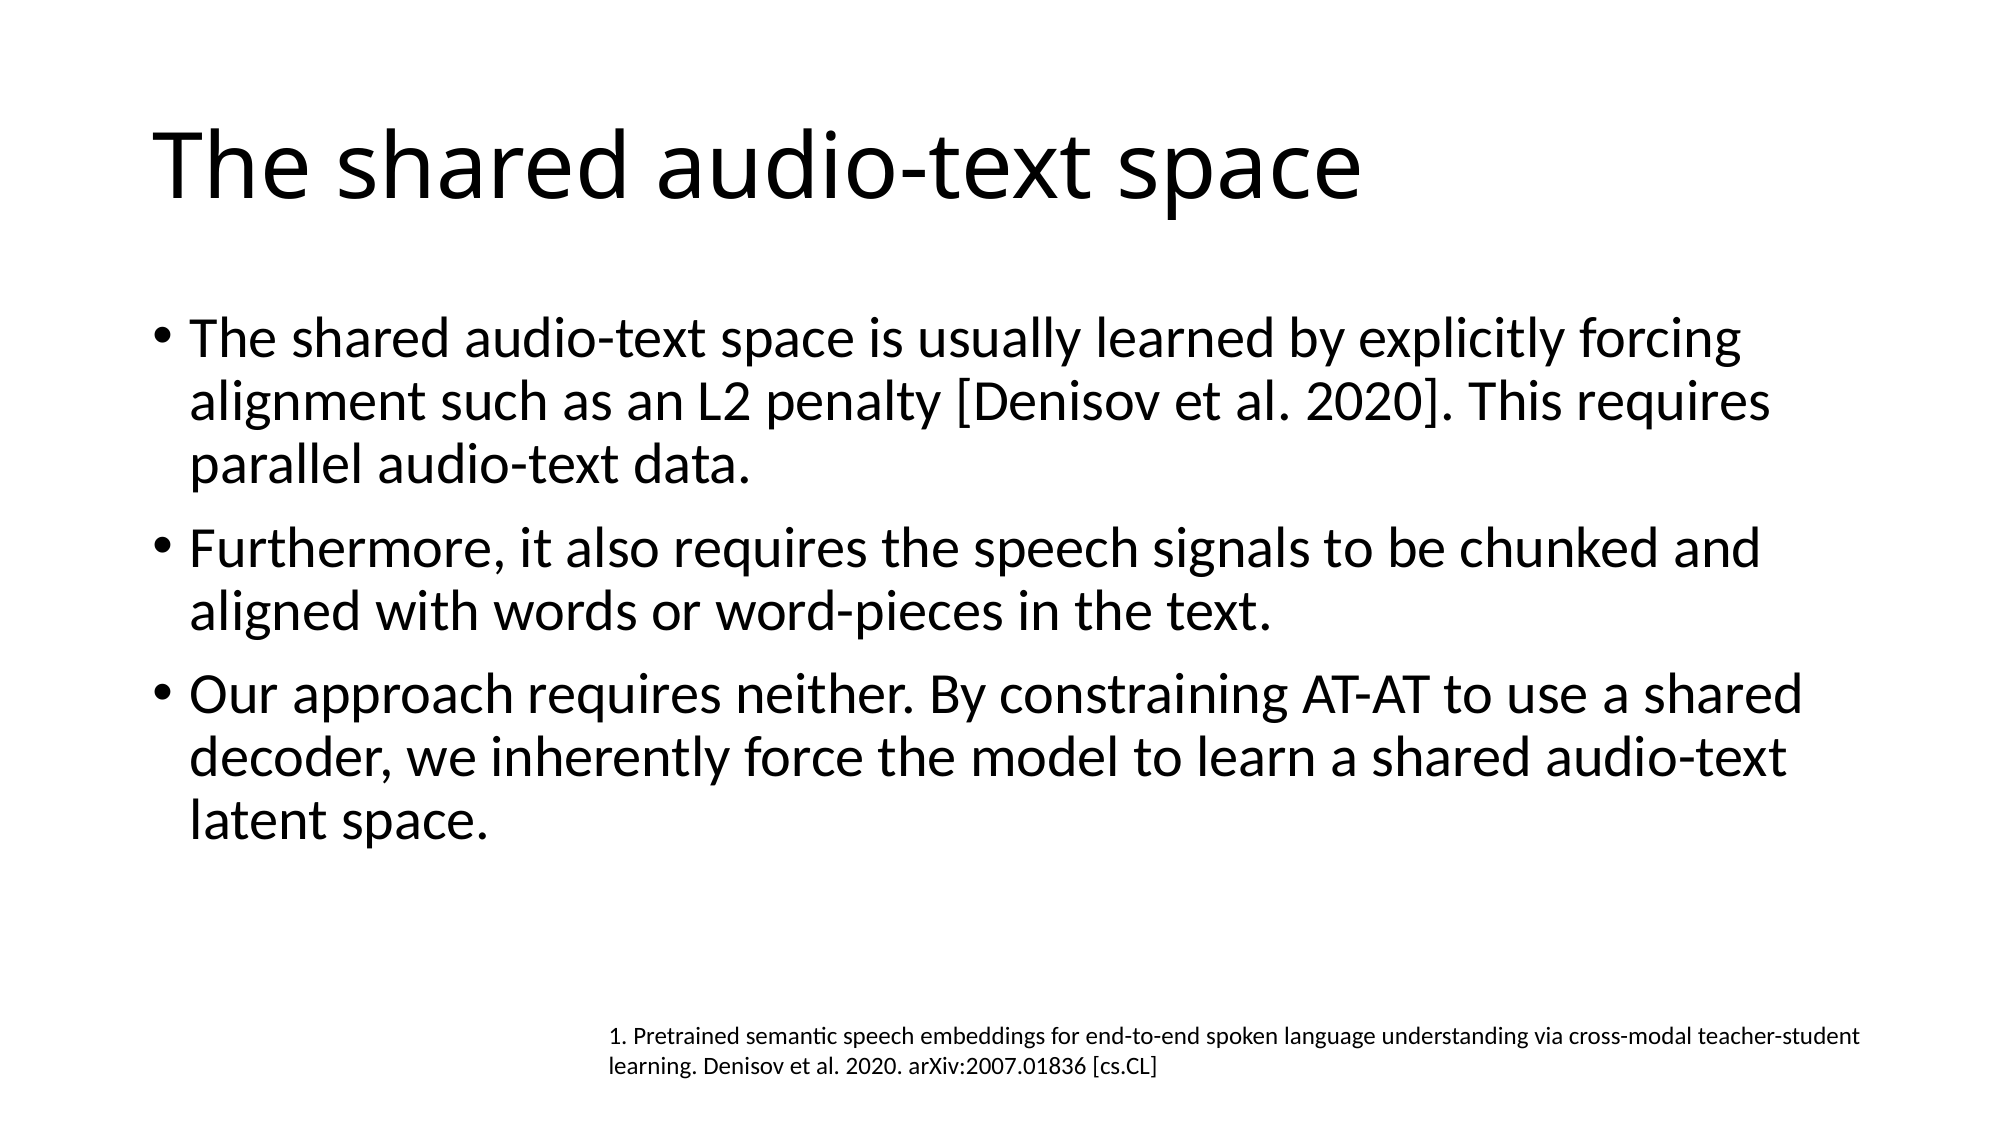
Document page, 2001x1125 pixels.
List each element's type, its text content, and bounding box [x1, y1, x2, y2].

list The shared audio-text space is usually learned by explicitly forcing alignment such as an L2 penalty [Denisov et al. 2020]. This requires parallel audio-text data. Furthermore, it also requires the speech signals to be chunked and aligned with words or word-pieces in the text. Our approach requires neither. By constraining AT-AT to use a shared decoder, we inherently force the model to learn a shared audio-text latent space. [137, 299, 1863, 1014]
title The shared audio-text space [137, 59, 1863, 278]
text_box 1. Pretrained semantic speech embeddings for end-to-end spoken language understanding via cross-modal teacher-student learning. Denisov et al. 2020. arXiv:2007.01836 [cs.CL] [593, 1012, 1931, 1118]
